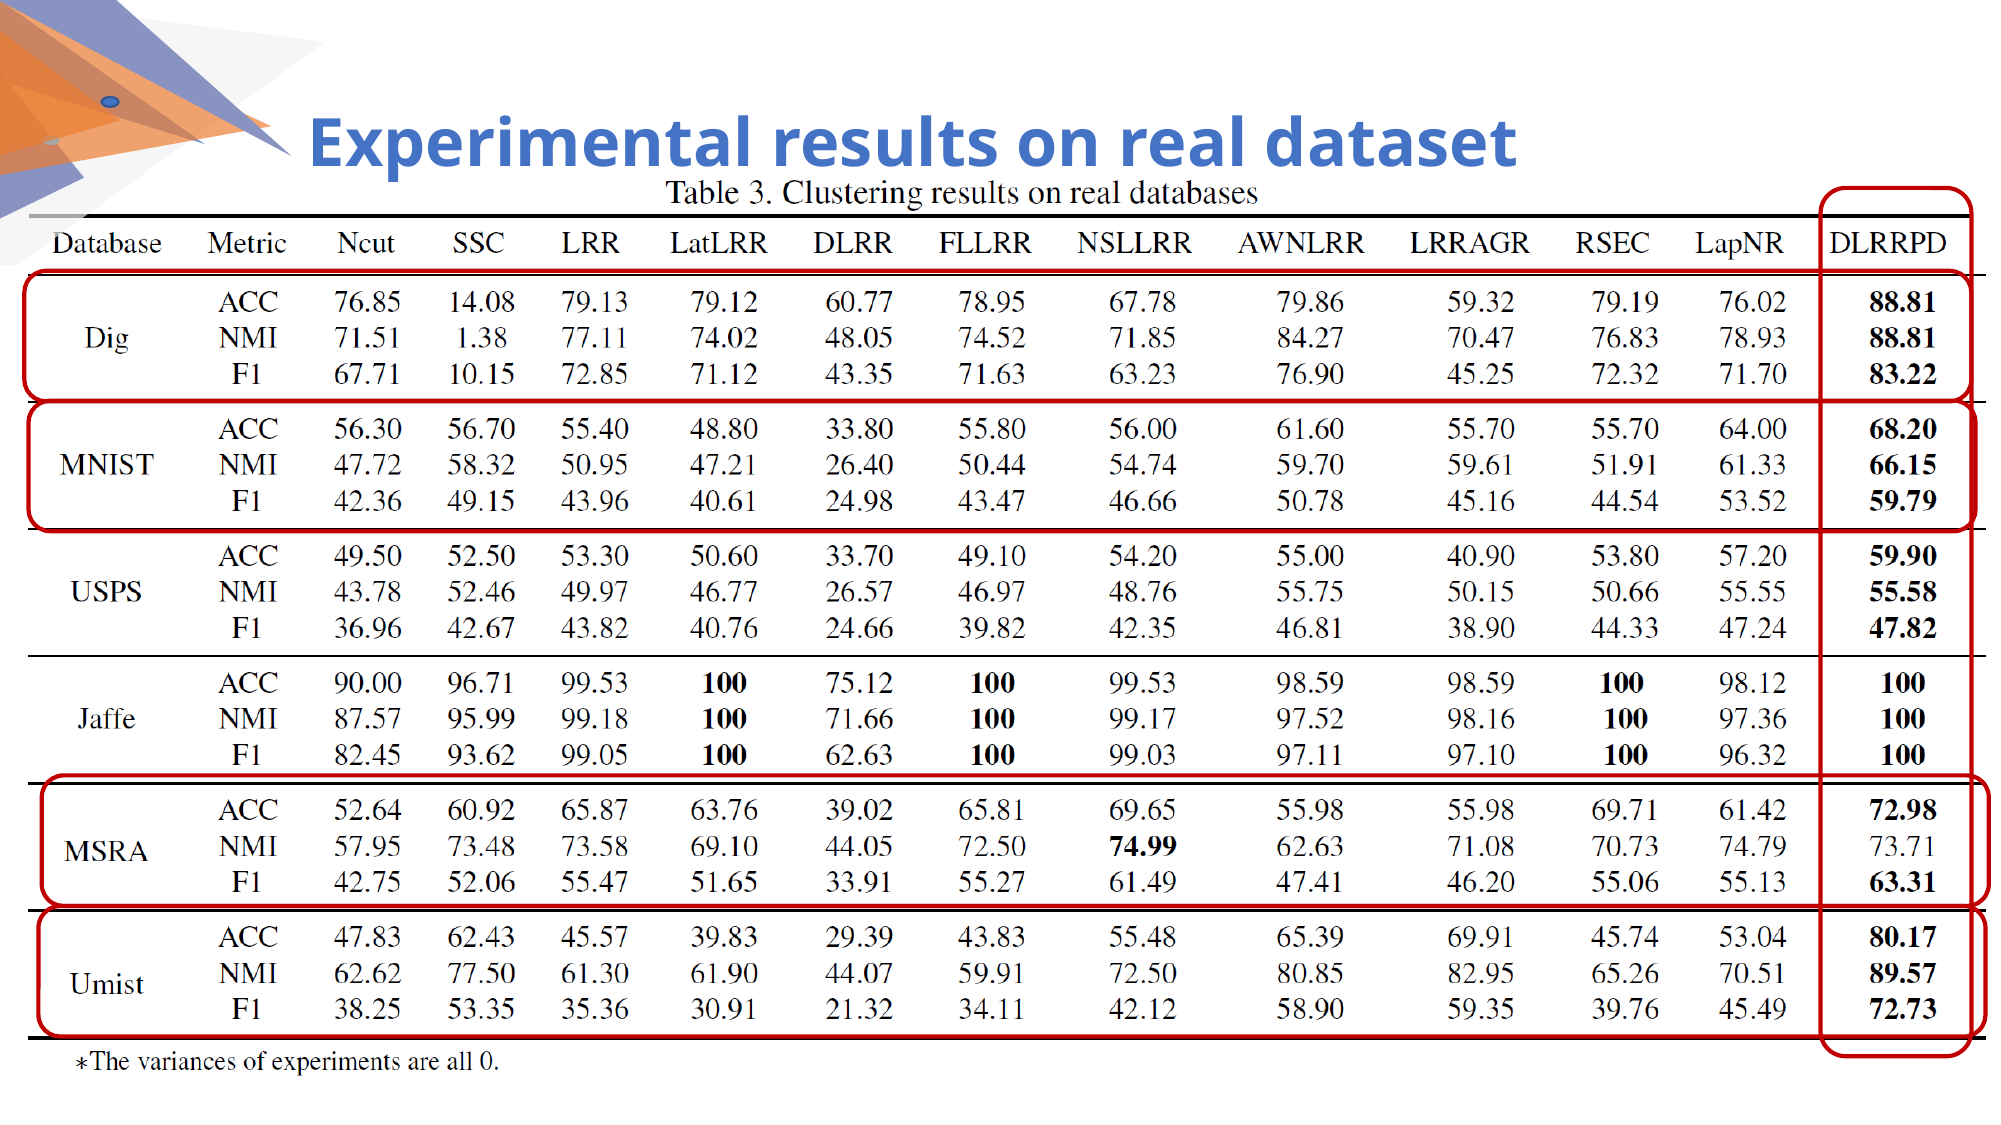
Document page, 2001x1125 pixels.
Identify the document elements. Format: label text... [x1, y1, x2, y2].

picture [0, 163, 1997, 1090]
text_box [0, 0, 325, 265]
text_box Experimental results on real dataset [325, 91, 1632, 163]
